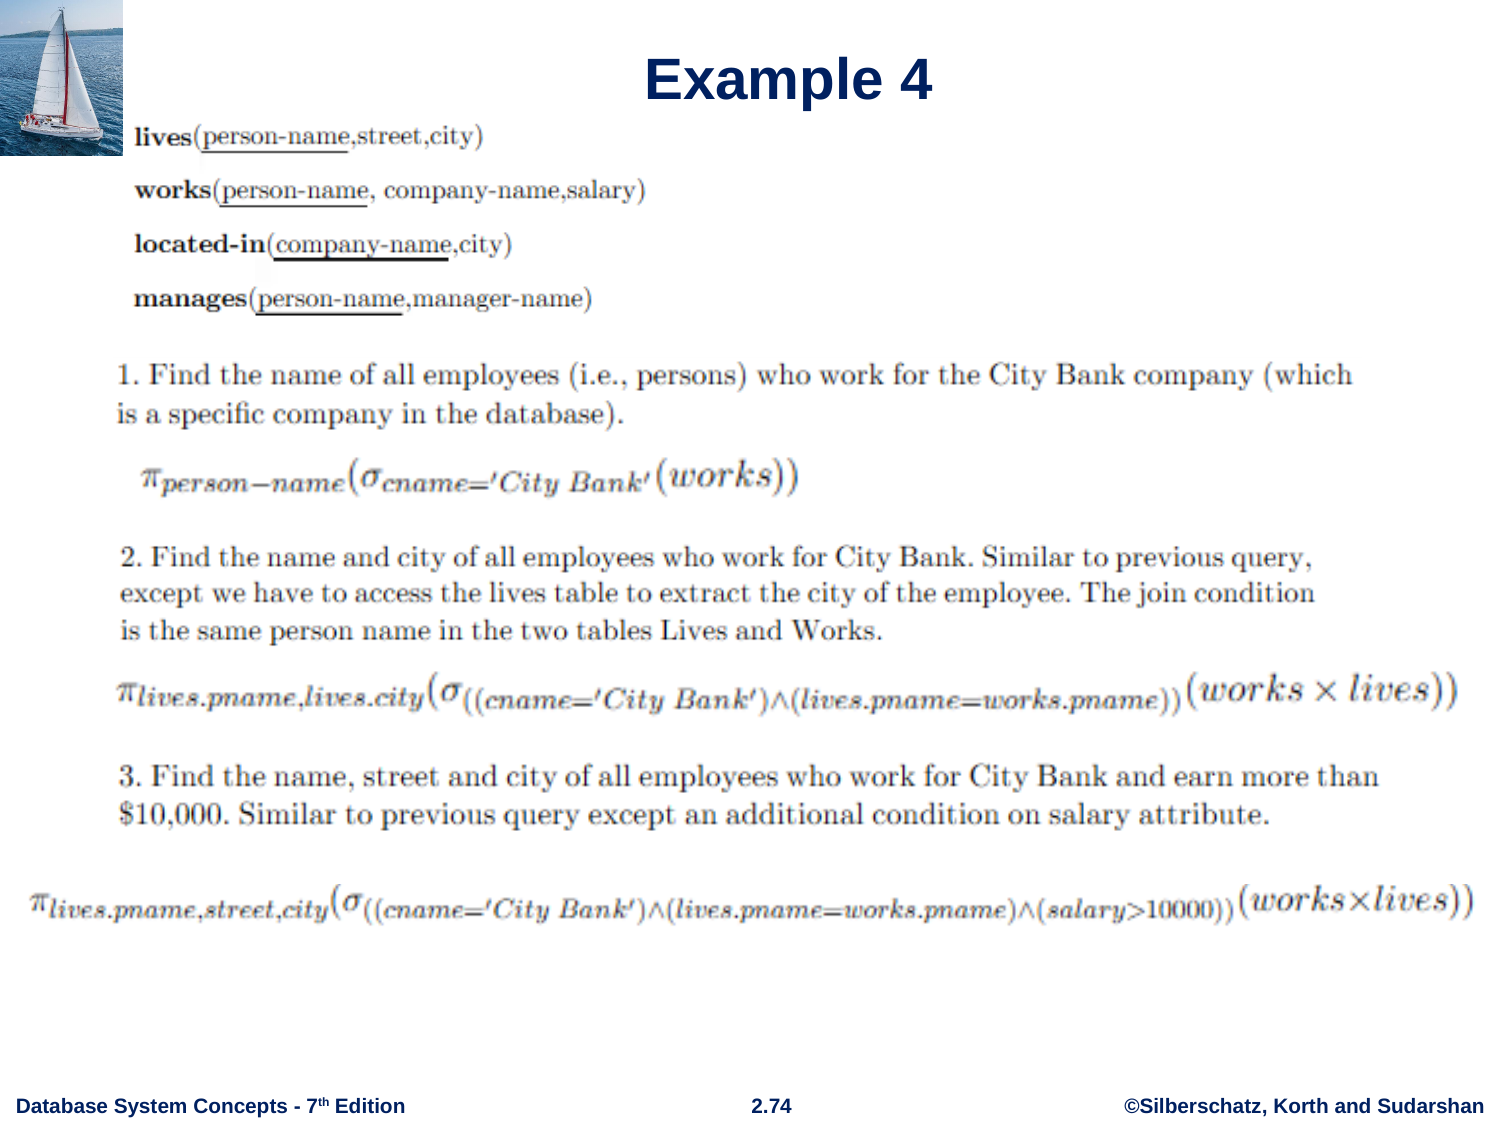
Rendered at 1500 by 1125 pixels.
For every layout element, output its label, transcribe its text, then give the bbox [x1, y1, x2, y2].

title Example 4 [125, 18, 1452, 120]
picture [113, 757, 1398, 834]
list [125, 119, 660, 334]
picture [113, 537, 1326, 654]
picture [113, 356, 1362, 434]
picture [125, 456, 811, 516]
picture [0, 0, 123, 156]
picture [103, 670, 1464, 728]
picture [23, 884, 1480, 936]
